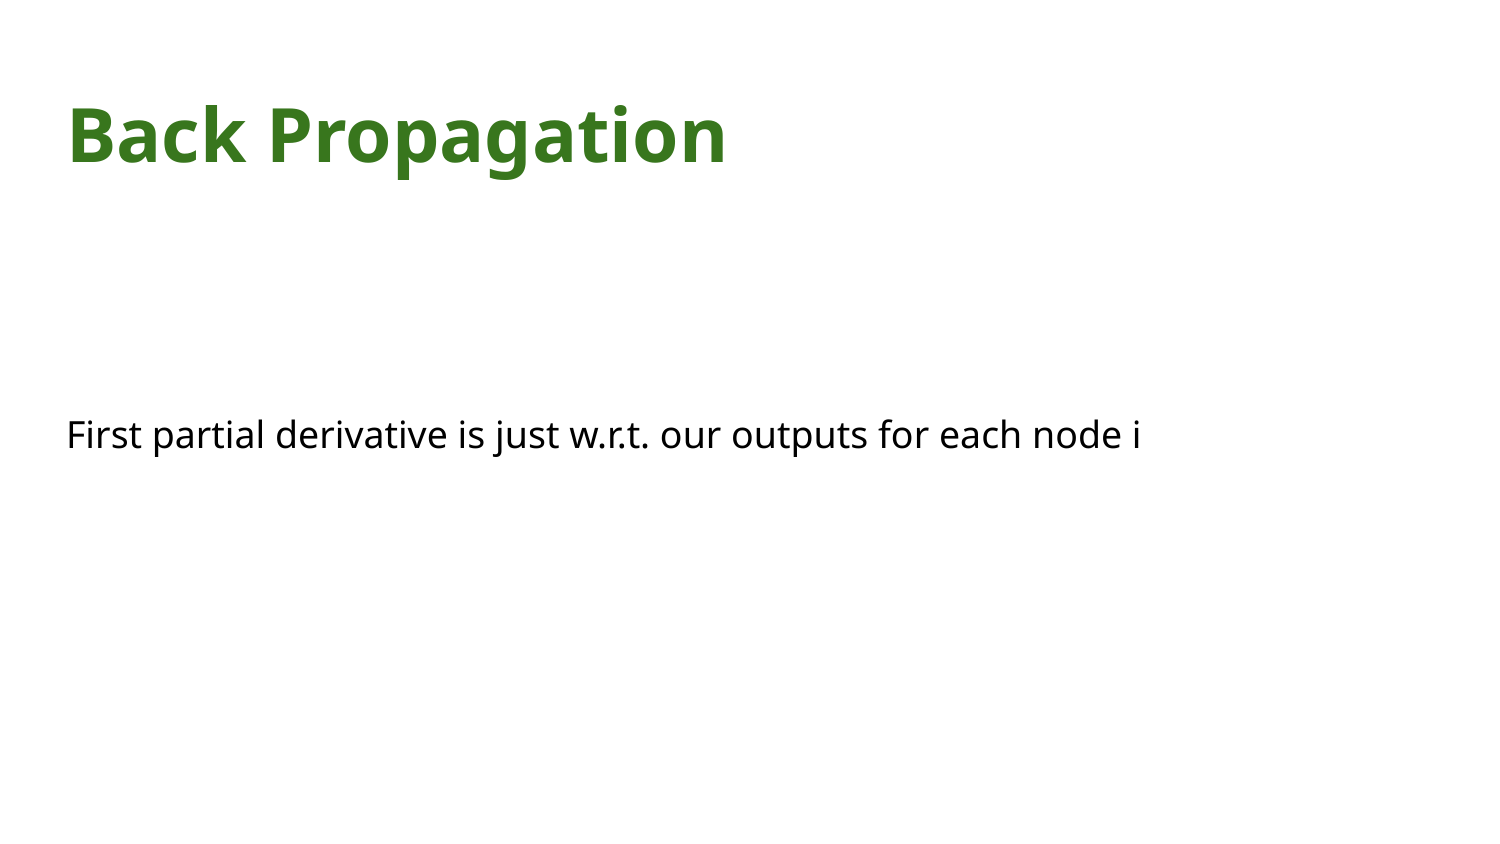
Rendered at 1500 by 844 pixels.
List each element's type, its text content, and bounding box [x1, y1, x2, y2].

title Back Propagation [51, 72, 1449, 167]
